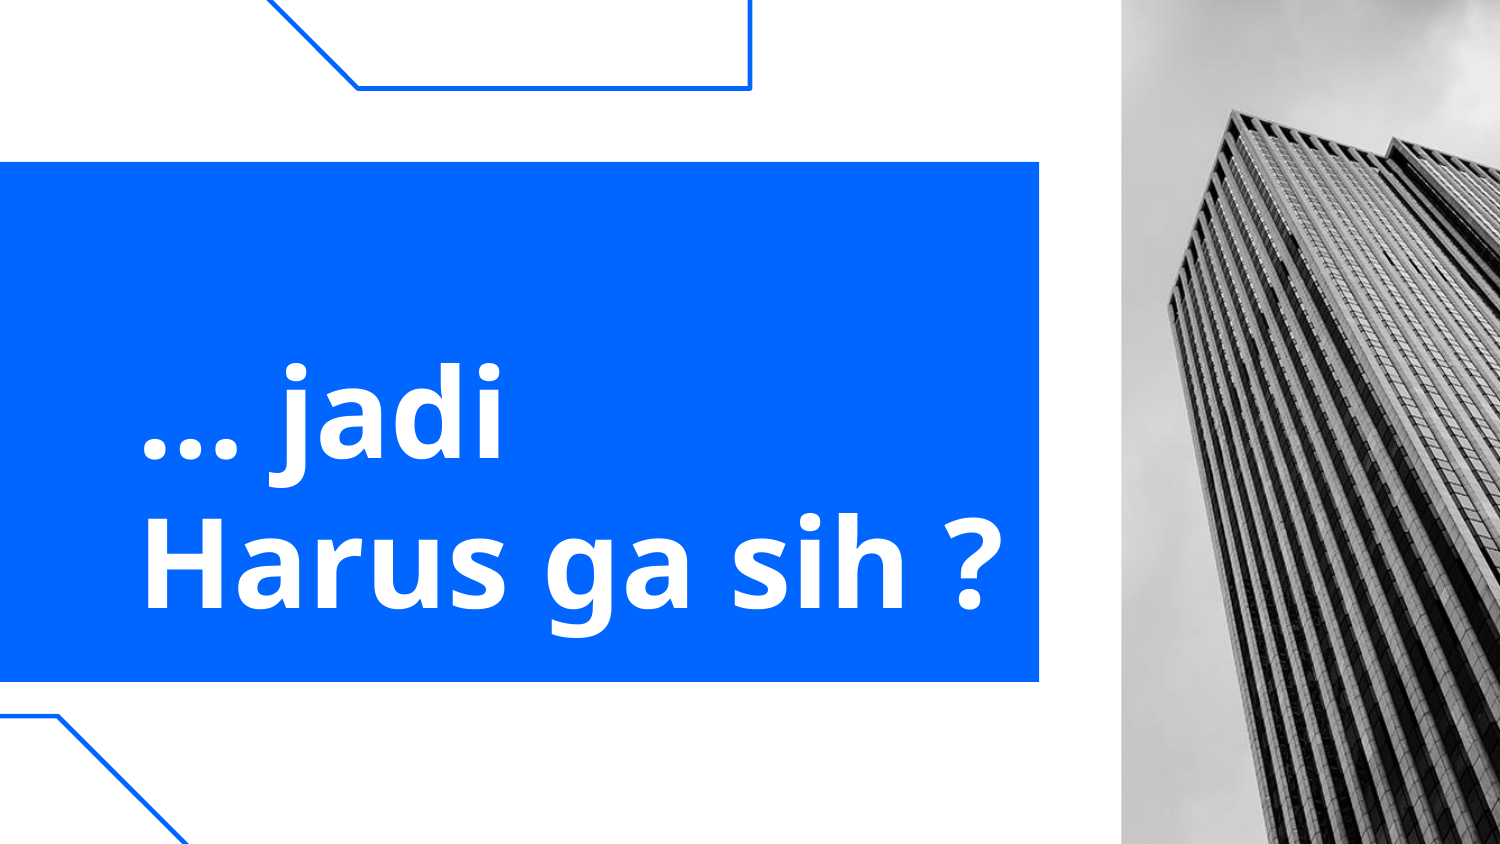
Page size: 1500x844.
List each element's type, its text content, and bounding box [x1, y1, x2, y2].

text_box [0, 716, 186, 844]
title … jadi Harus ga sih ? [122, 195, 1115, 649]
picture [1121, 0, 1500, 844]
